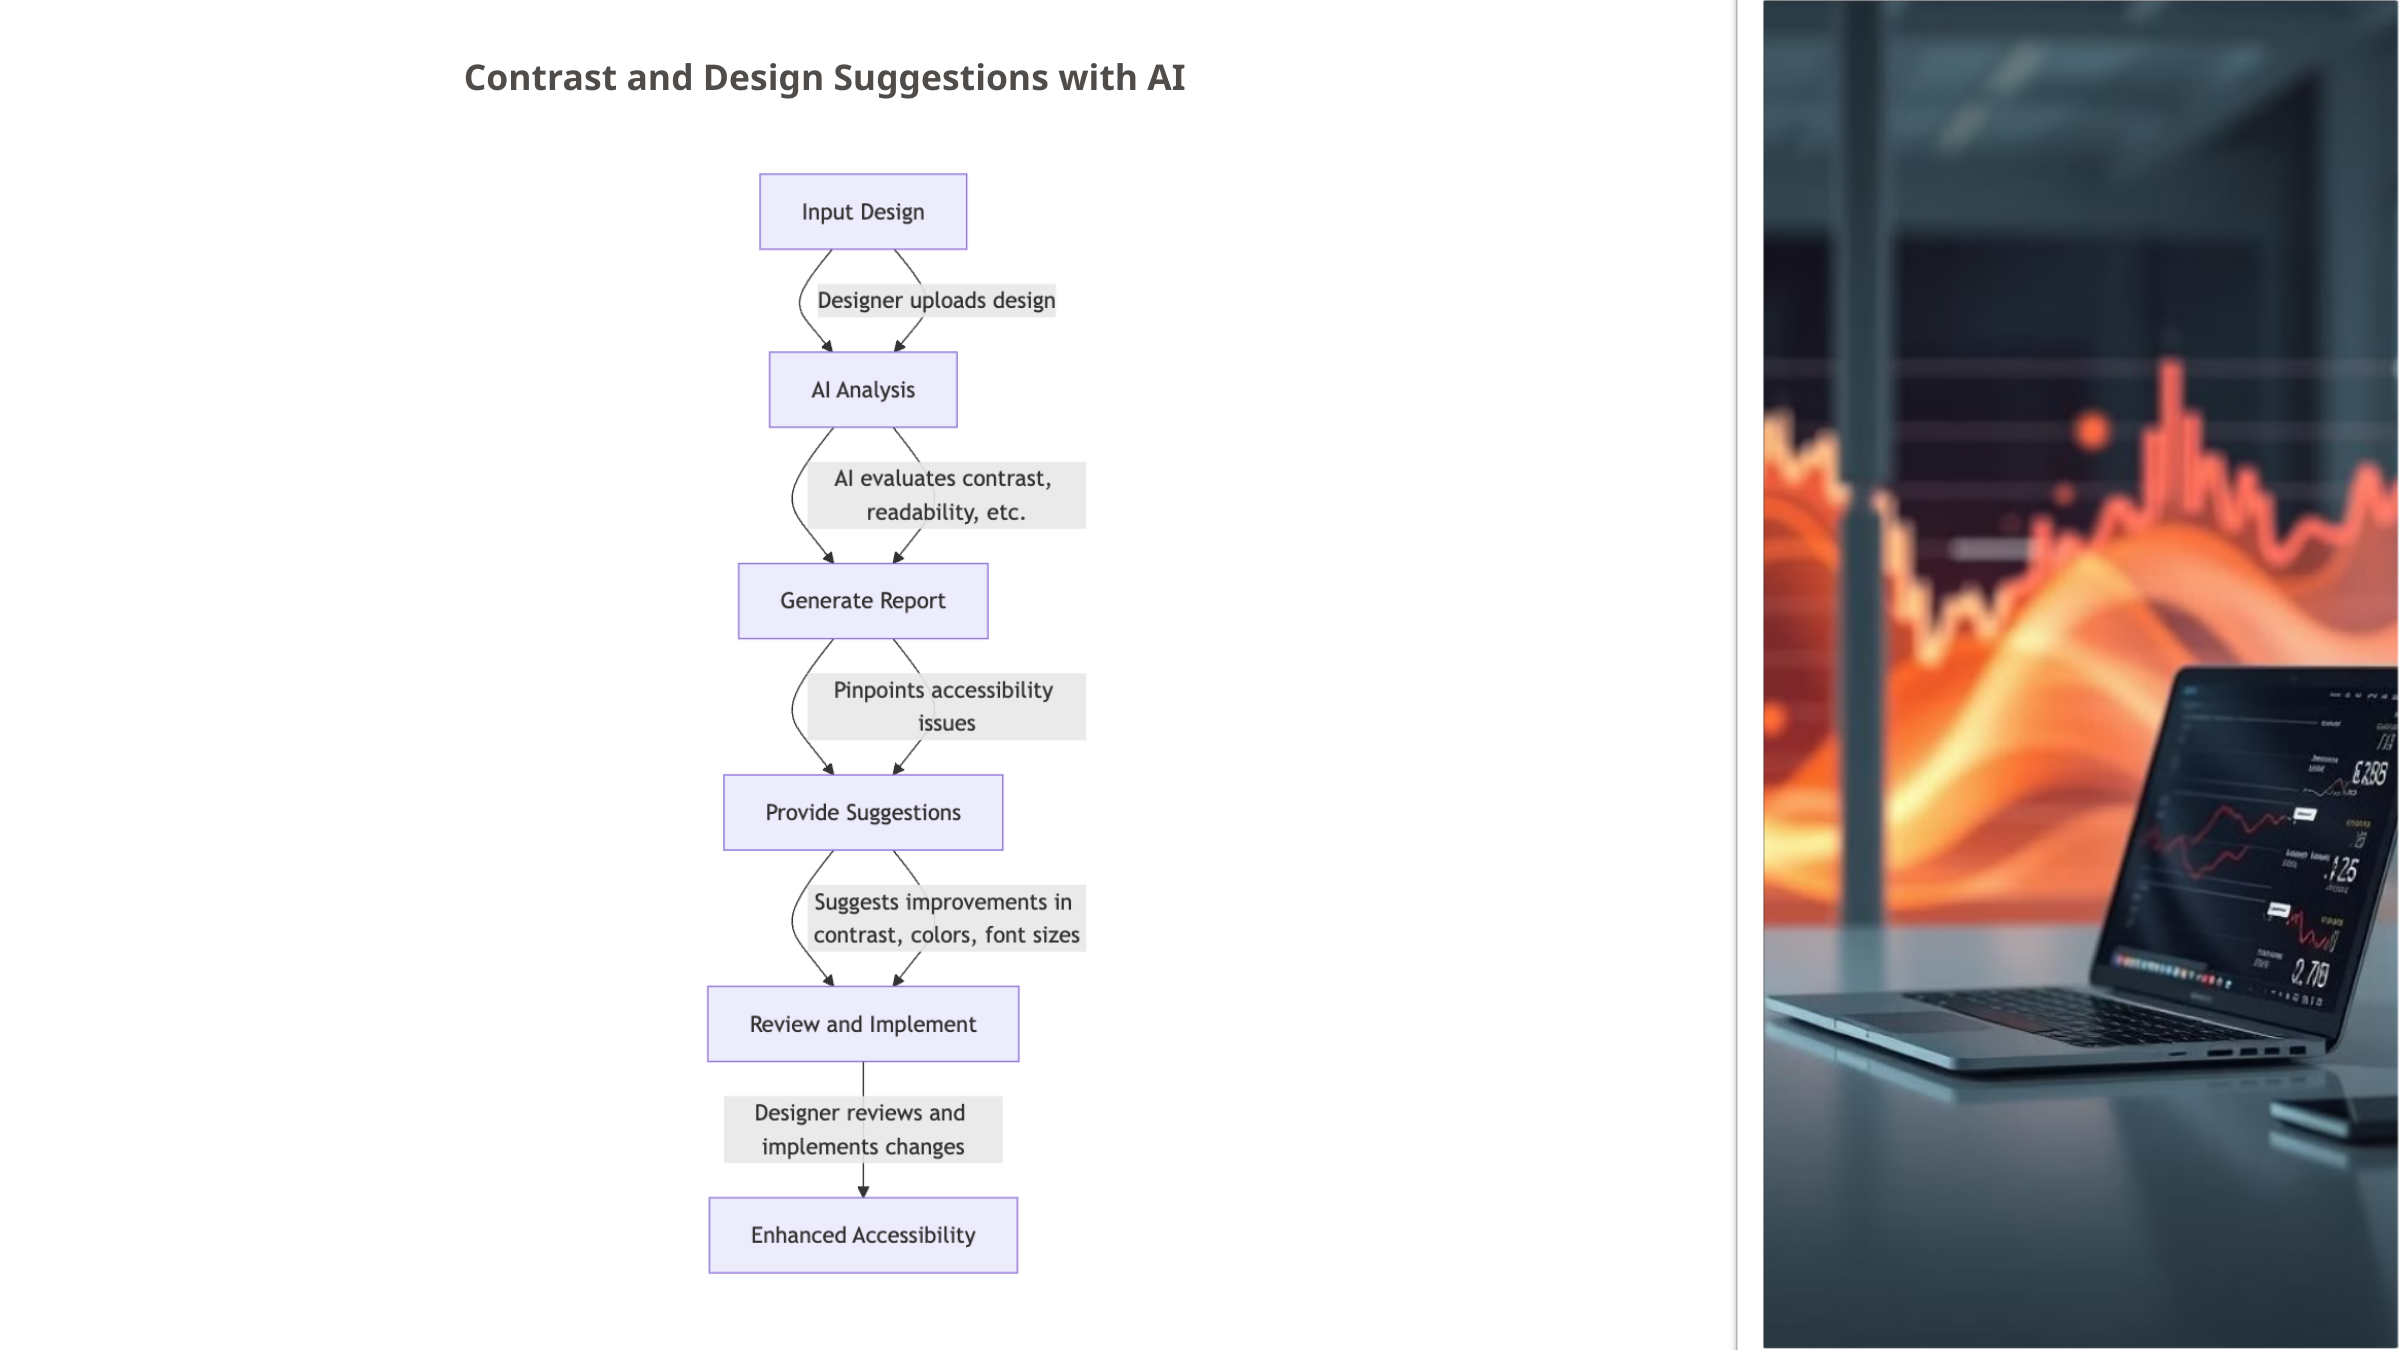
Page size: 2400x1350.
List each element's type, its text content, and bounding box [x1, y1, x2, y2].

text_box Contrast and Design Suggestions with AI [220, 37, 1430, 105]
picture [650, 163, 1104, 1285]
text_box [1729, 0, 2400, 1350]
